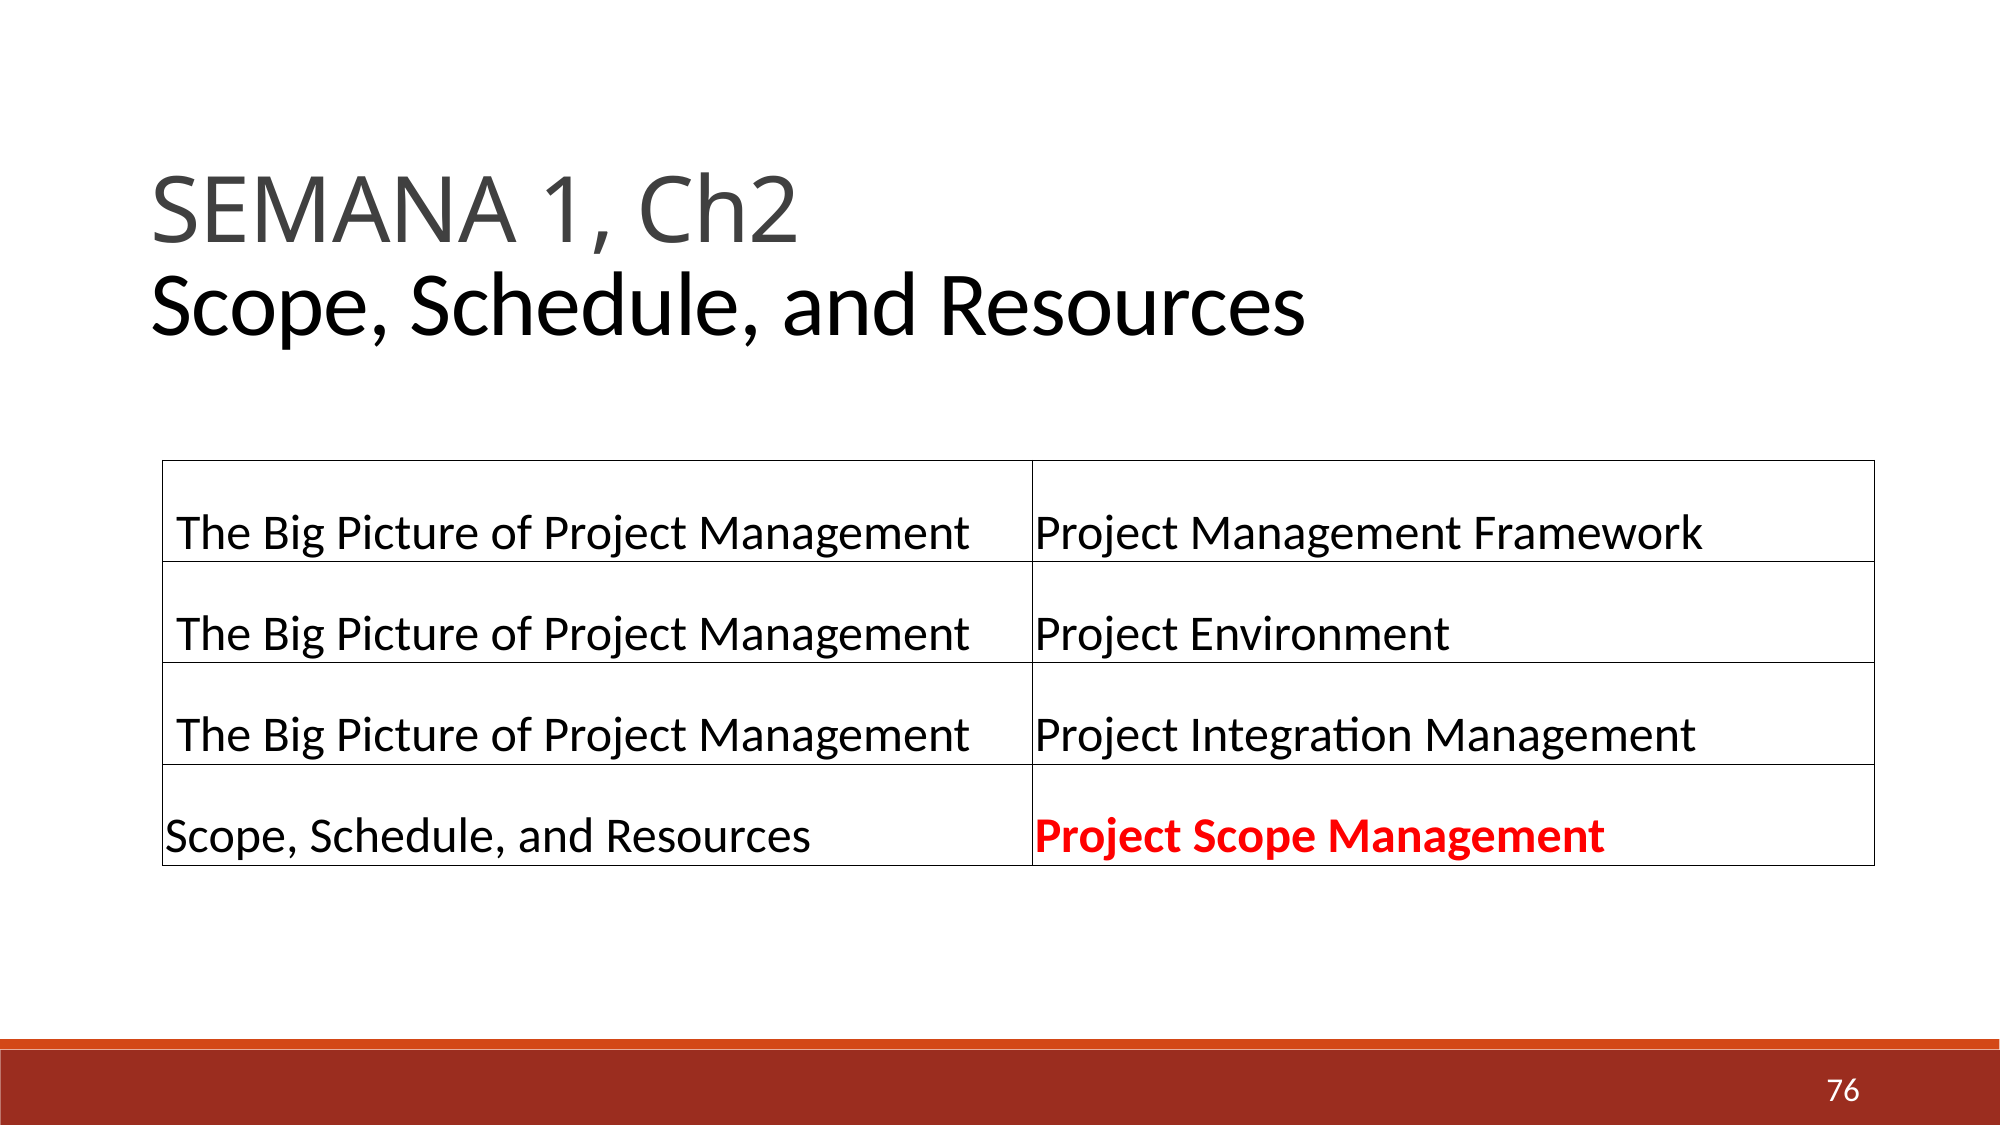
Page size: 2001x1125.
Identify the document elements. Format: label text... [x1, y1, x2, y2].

table_header Project Management Framework [1033, 461, 1874, 561]
table_cell The Big Picture of Project Management [163, 562, 1032, 662]
table_cell Project Scope Management [1033, 765, 1874, 865]
table_cell Project Environment [1033, 562, 1874, 662]
text_box SEMANA 1, Ch2 Scope, Schedule, and Resources [136, 87, 1830, 393]
table_cell The Big Picture of Project Management [163, 663, 1032, 764]
table_header The Big Picture of Project Management [163, 461, 1032, 561]
table_cell Project Integration Management [1033, 663, 1874, 764]
slide_number 76 [126, 1061, 1875, 1115]
table_cell Scope, Schedule, and Resources [163, 765, 1032, 865]
